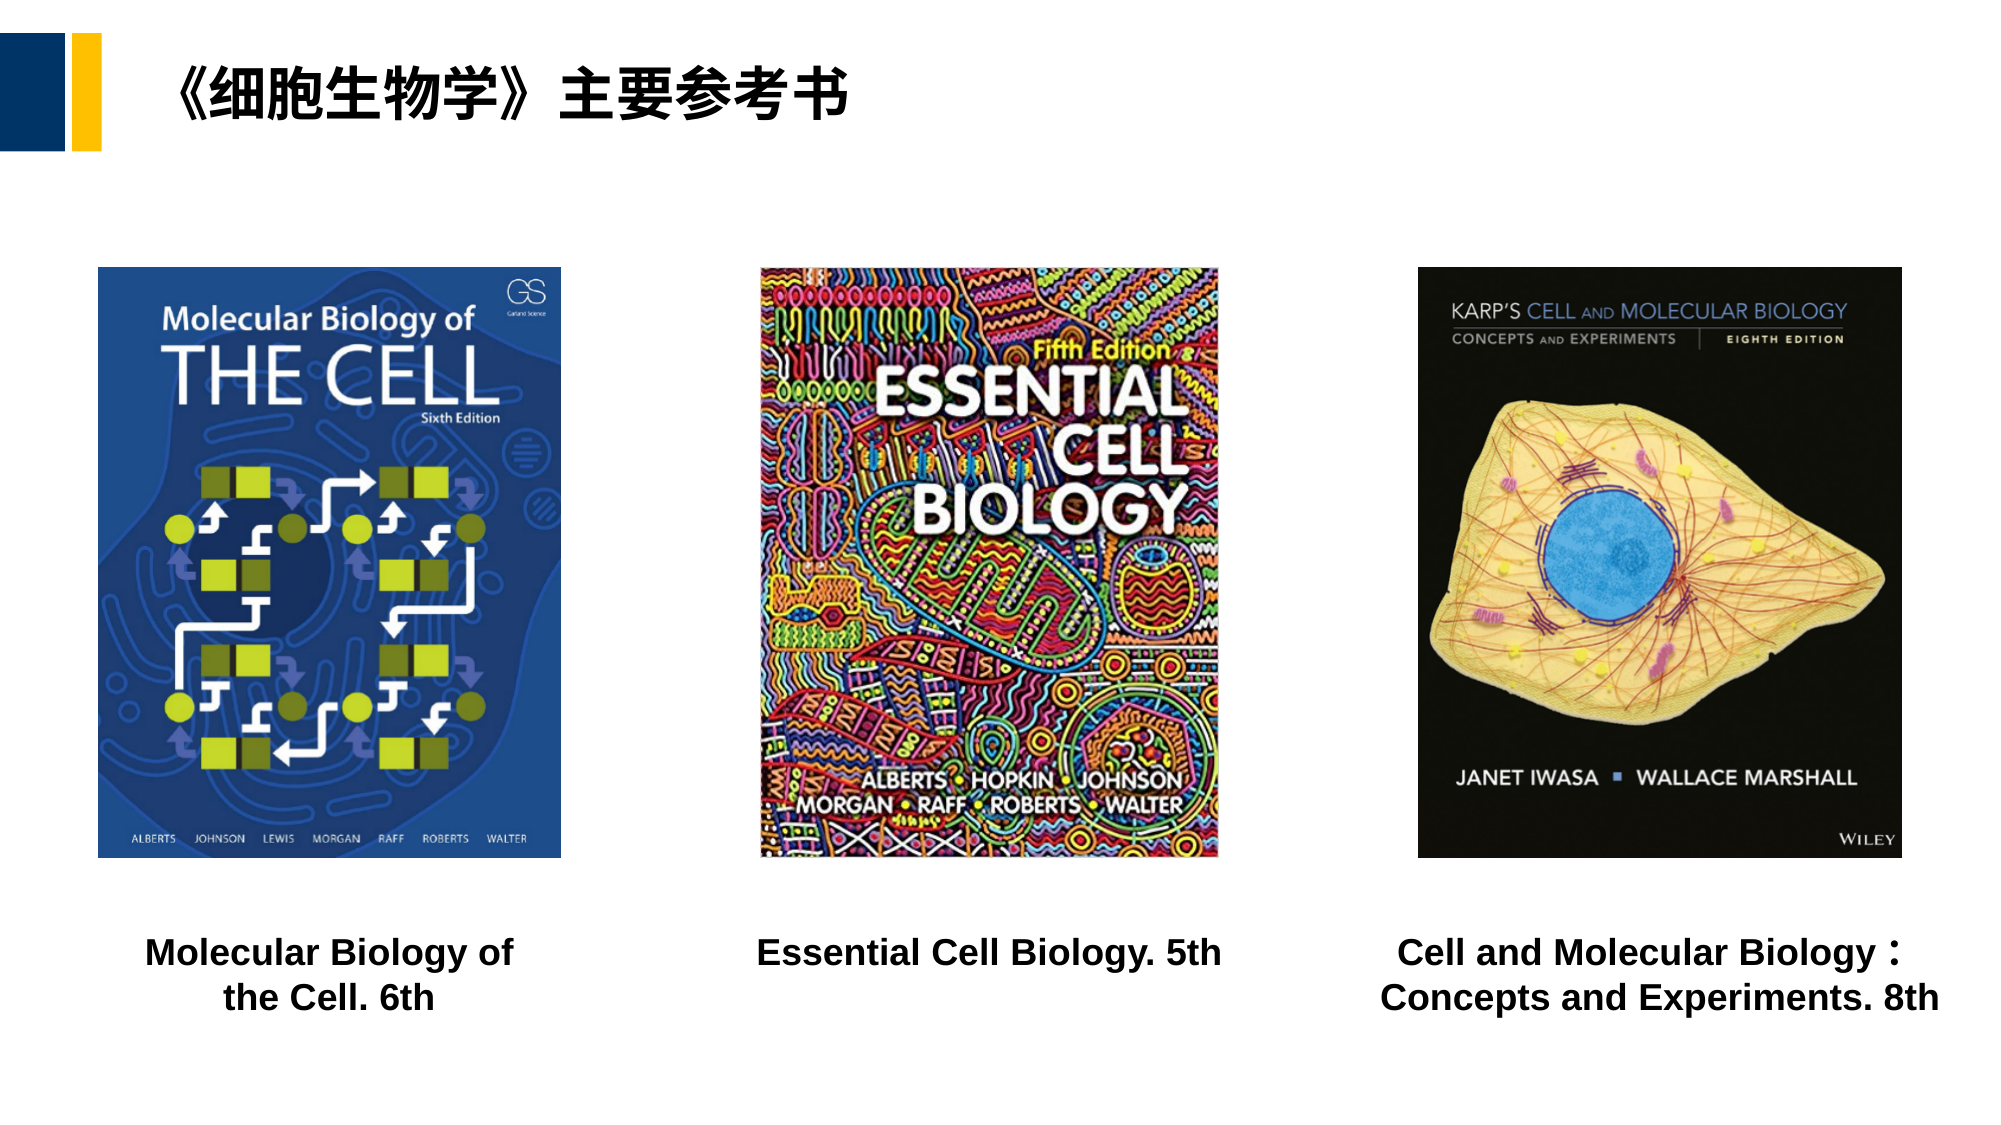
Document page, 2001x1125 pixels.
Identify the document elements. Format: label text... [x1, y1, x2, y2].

picture [97, 267, 561, 858]
text_box Cell and Molecular Biology： Concepts and Experiments. 8th [1361, 920, 1959, 1026]
text_box Molecular Biology of the Cell. 6th [112, 920, 547, 1026]
picture [760, 267, 1219, 858]
picture [1418, 267, 1902, 858]
title 《细胞生物学》主要参考书 [135, 33, 1950, 152]
text_box Essential Cell Biology. 5th [738, 920, 1241, 981]
